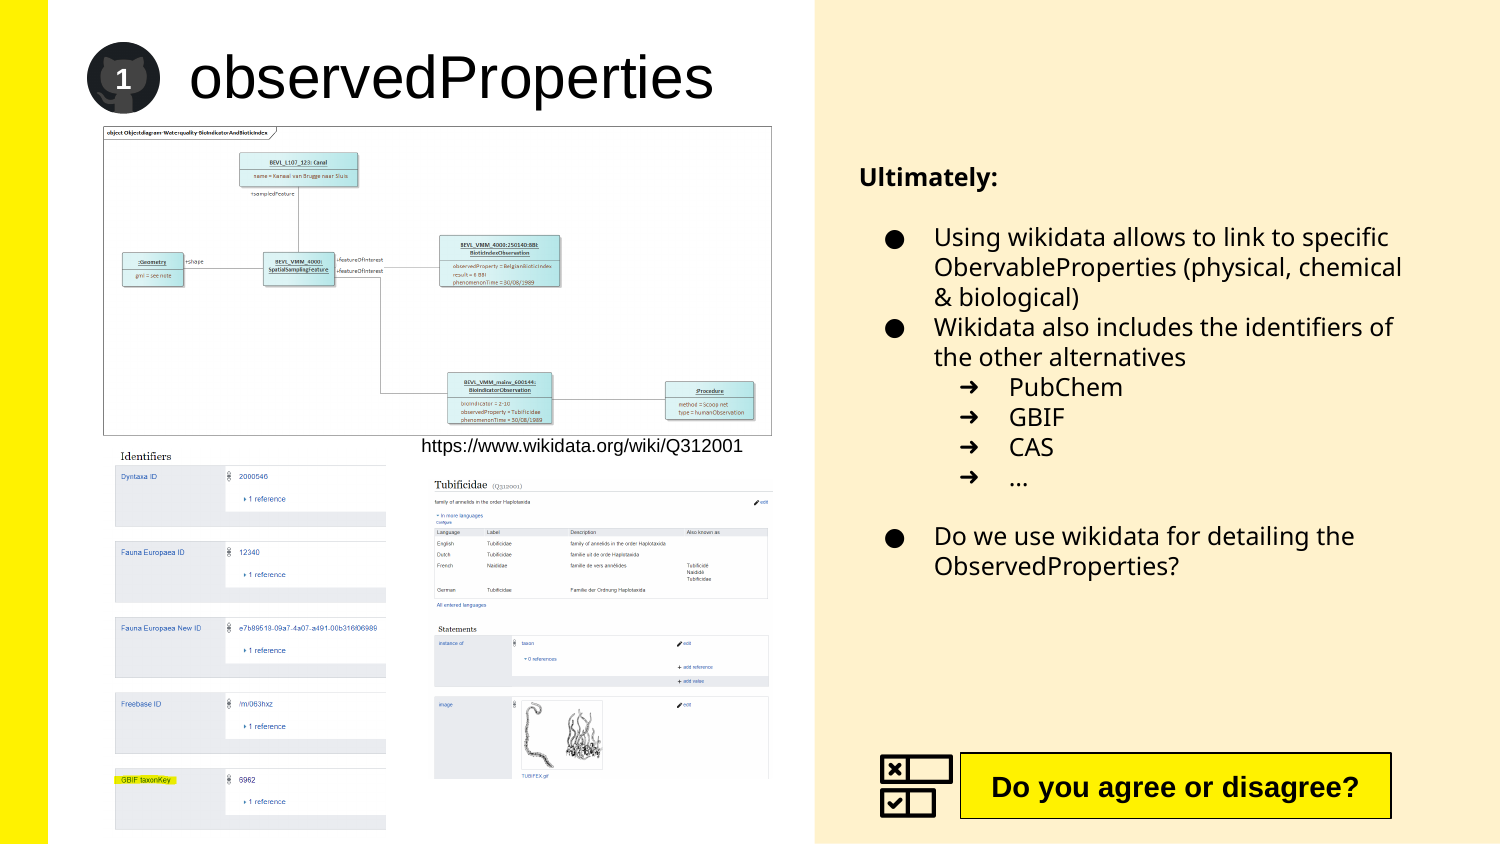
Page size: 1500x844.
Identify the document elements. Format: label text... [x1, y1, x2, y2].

picture [427, 479, 773, 779]
text_box Ultimately: Using wikidata allows to link to specific ObervableProperties (physical, chemical & biological) Wikidata also includes the identifiers of the other alternatives PubChem GBIF CAS … Do we use wikidata for detailing the ObservedProperties? [843, 146, 1429, 596]
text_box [880, 749, 1392, 822]
text_box https://www.wikidata.org/wiki/Q312001 [406, 443, 772, 468]
picture [103, 447, 386, 838]
picture [87, 42, 160, 114]
text_box observedProperties [178, 32, 890, 154]
picture [103, 125, 772, 437]
text_box [814, 0, 1500, 844]
